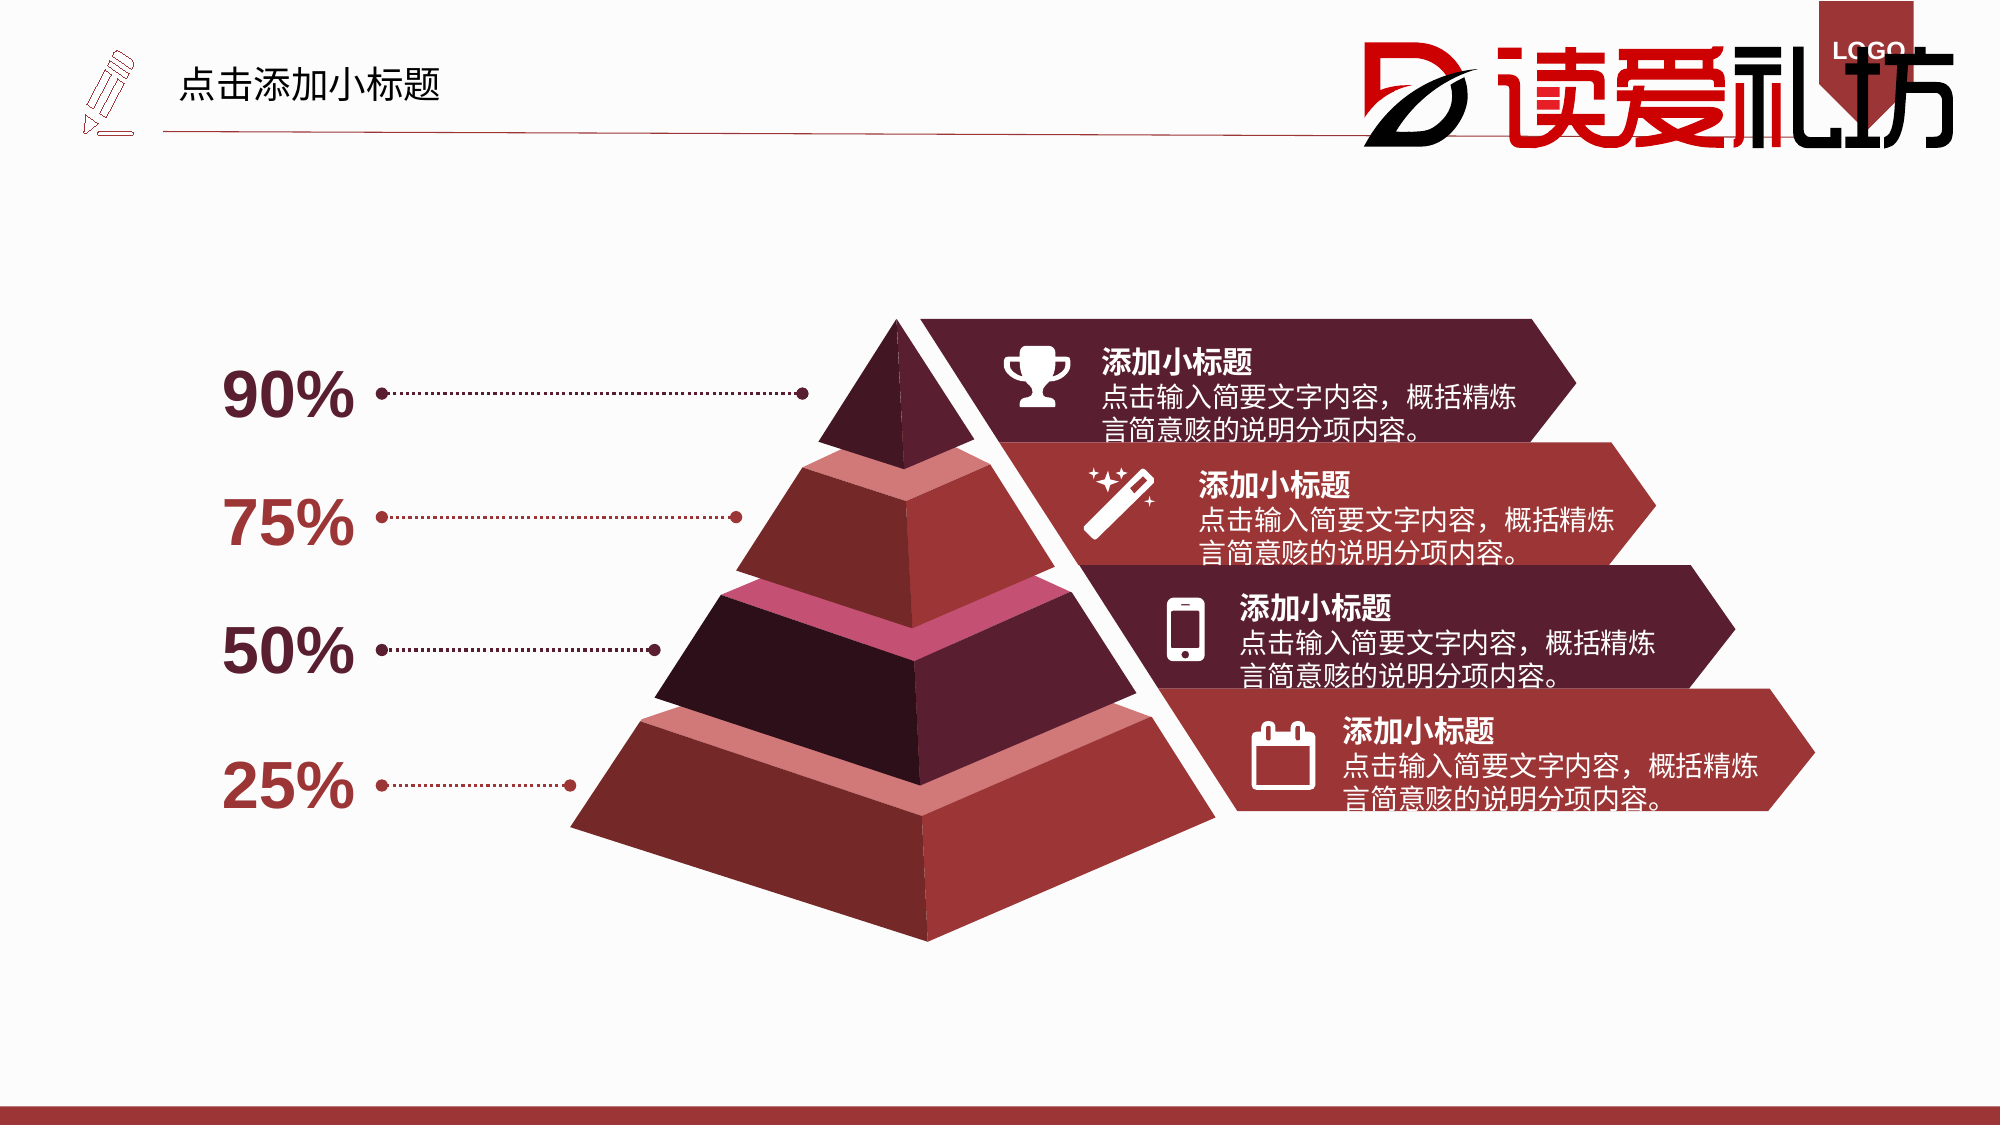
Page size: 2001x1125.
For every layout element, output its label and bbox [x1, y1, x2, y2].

text_box [1, 0, 2000, 1125]
text_box [736, 420, 1055, 629]
text_box [1363, 42, 1954, 149]
text_box [570, 628, 1216, 942]
text_box [818, 318, 975, 470]
text_box [163, 131, 1363, 138]
text_box [654, 517, 1137, 786]
